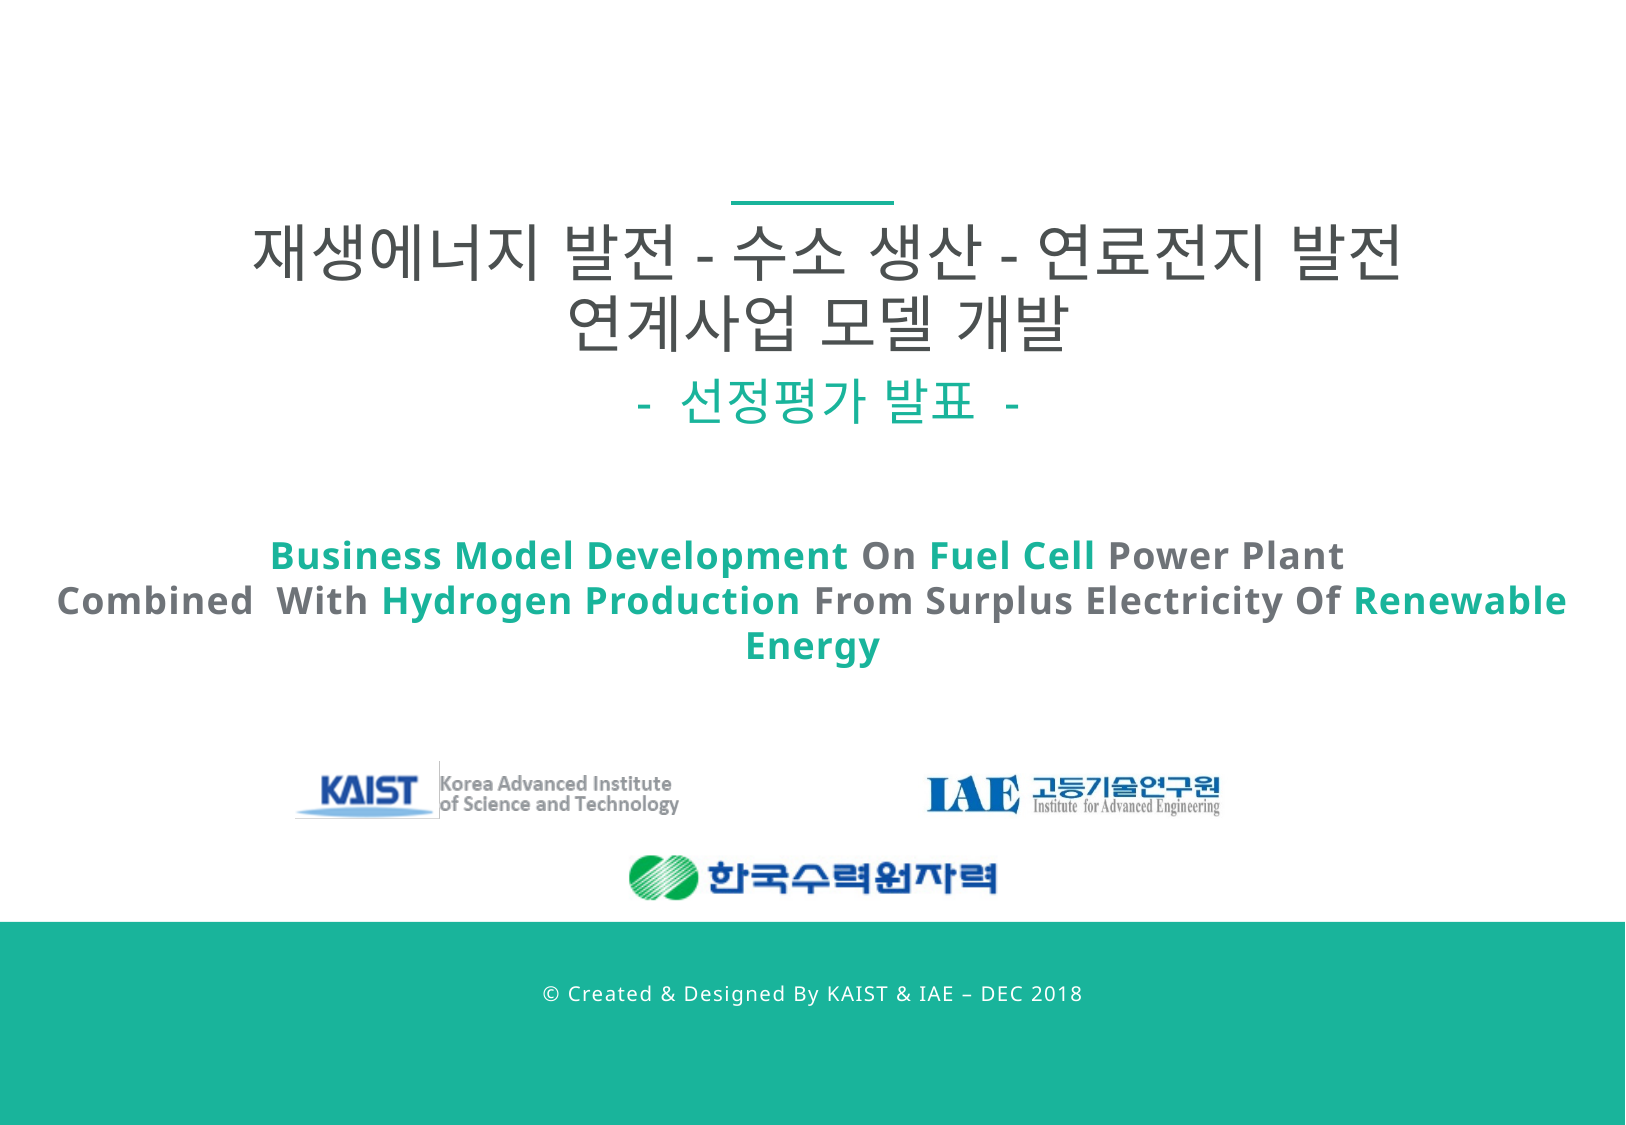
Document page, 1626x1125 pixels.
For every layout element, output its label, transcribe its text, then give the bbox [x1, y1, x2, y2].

text_box © Created & Designed By KAIST & IAE – DEC 2018 [334, 980, 1291, 1006]
text_box [0, 921, 1625, 1125]
text_box Business Model Development On Fuel Cell Power Plant Combined With Hydrogen Production From Surplus Electricity Of Renewable Energy [0, 531, 1625, 667]
text_box 재생에너지 발전-수소 생산-연료전지 발전 연계사업 모델 개발 - 선정평가 발표 - [221, 217, 1436, 431]
picture [295, 761, 698, 830]
picture [918, 773, 1228, 819]
picture [617, 843, 1007, 913]
